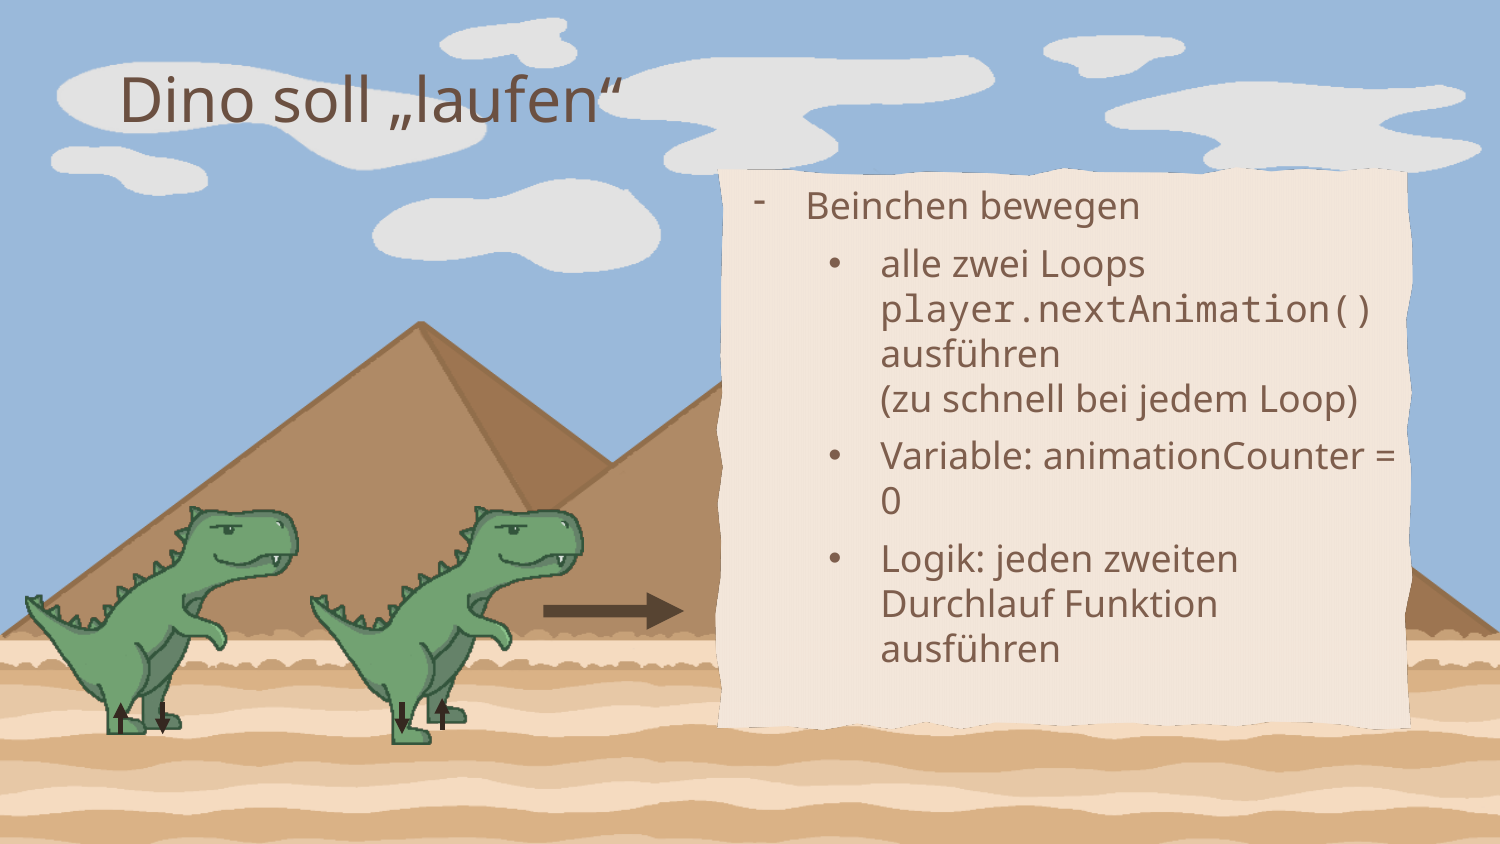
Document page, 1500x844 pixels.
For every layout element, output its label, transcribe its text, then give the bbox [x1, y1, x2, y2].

picture [0, 0, 1500, 844]
title Dino soll „laufen“ [103, 44, 1397, 142]
list Beinchen bewegen alle zwei Loops player.nextAnimation() ausführen (zu schnell bei jedem Loop) Variable: animationCounter = 0 Logik: jeden zweiten Durchlauf Funktion ausführen [715, 167, 1413, 730]
